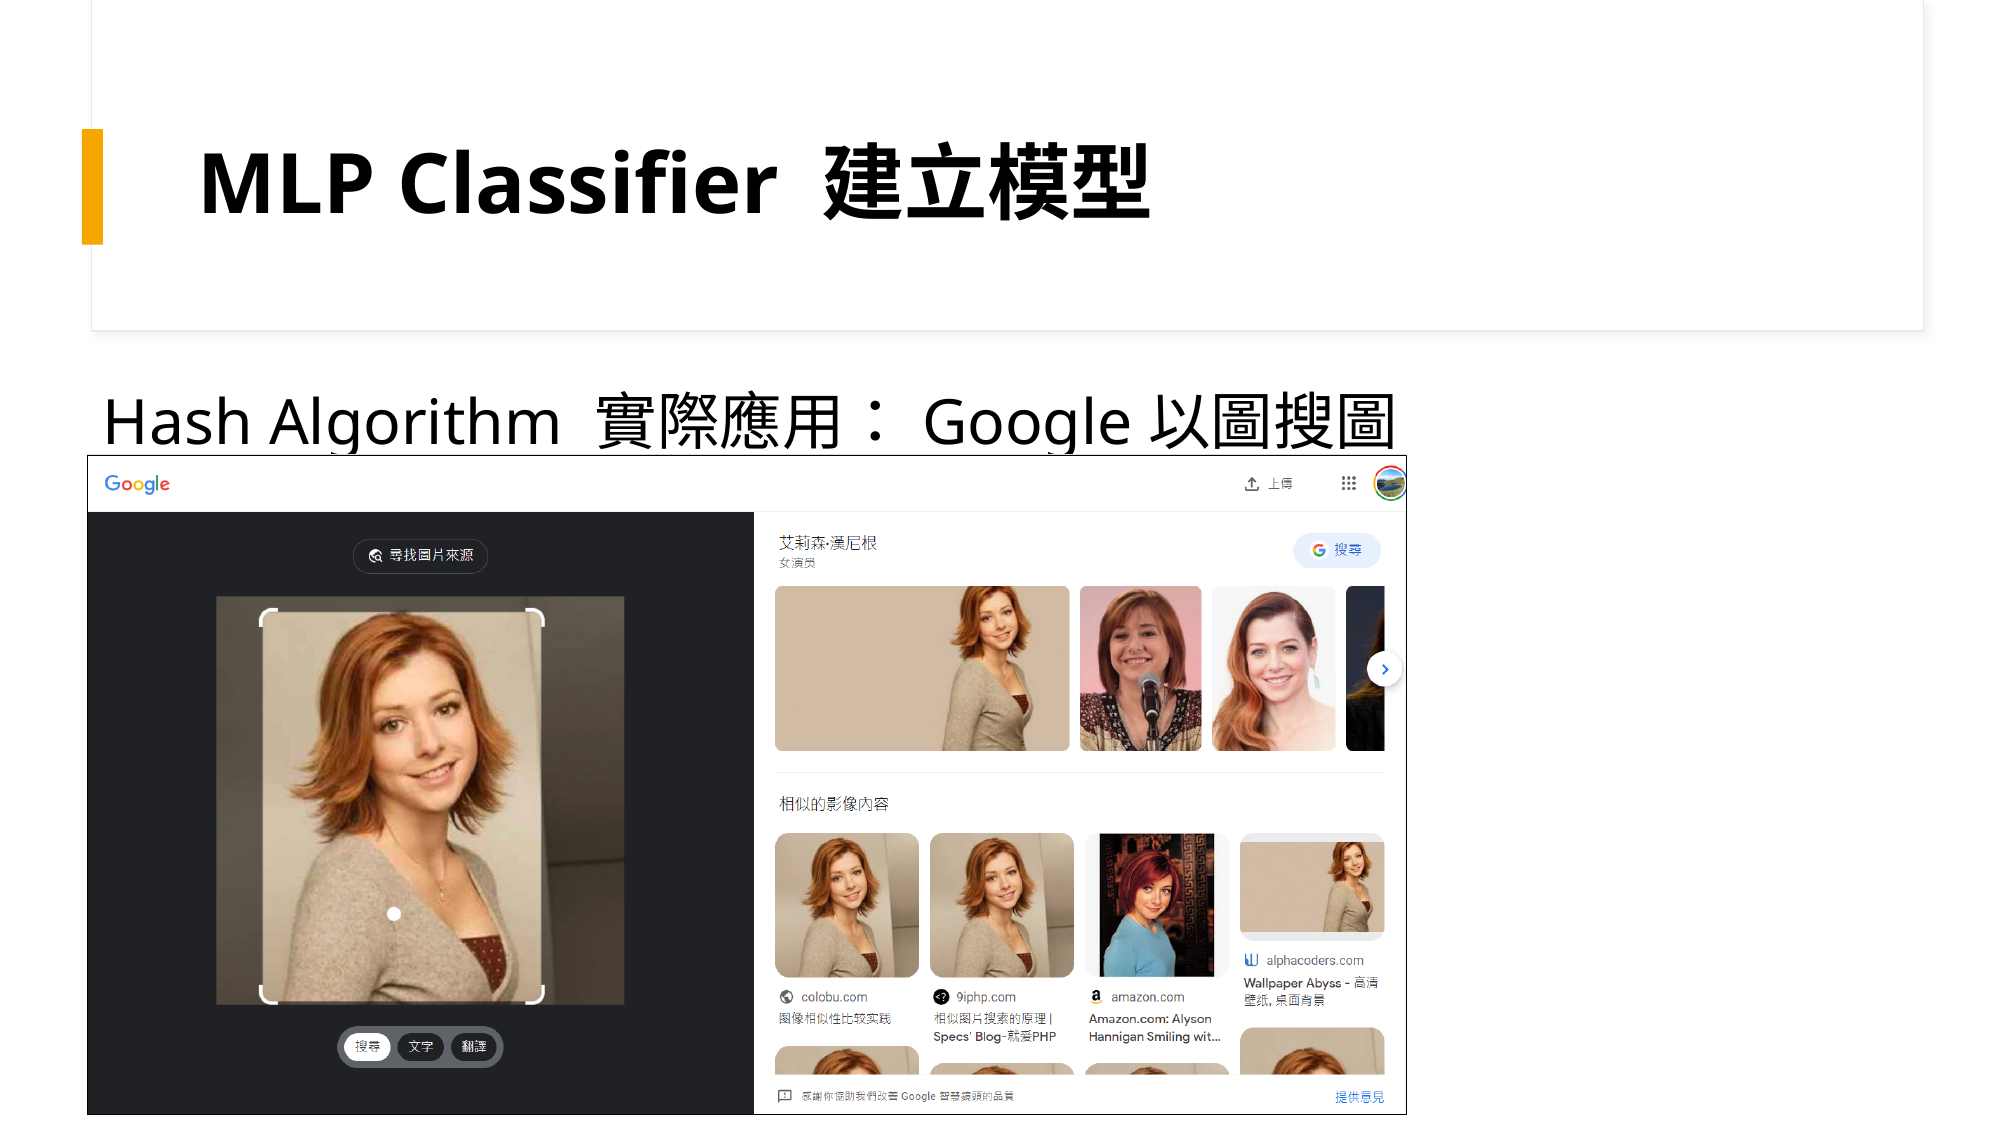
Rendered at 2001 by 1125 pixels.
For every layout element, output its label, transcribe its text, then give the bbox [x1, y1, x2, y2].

picture [87, 454, 1406, 1115]
title MLP Classifier 建立模型 [183, 90, 1851, 284]
list Hash Algorithm 實際應用：Google以圖搜圖 [87, 351, 1912, 1104]
